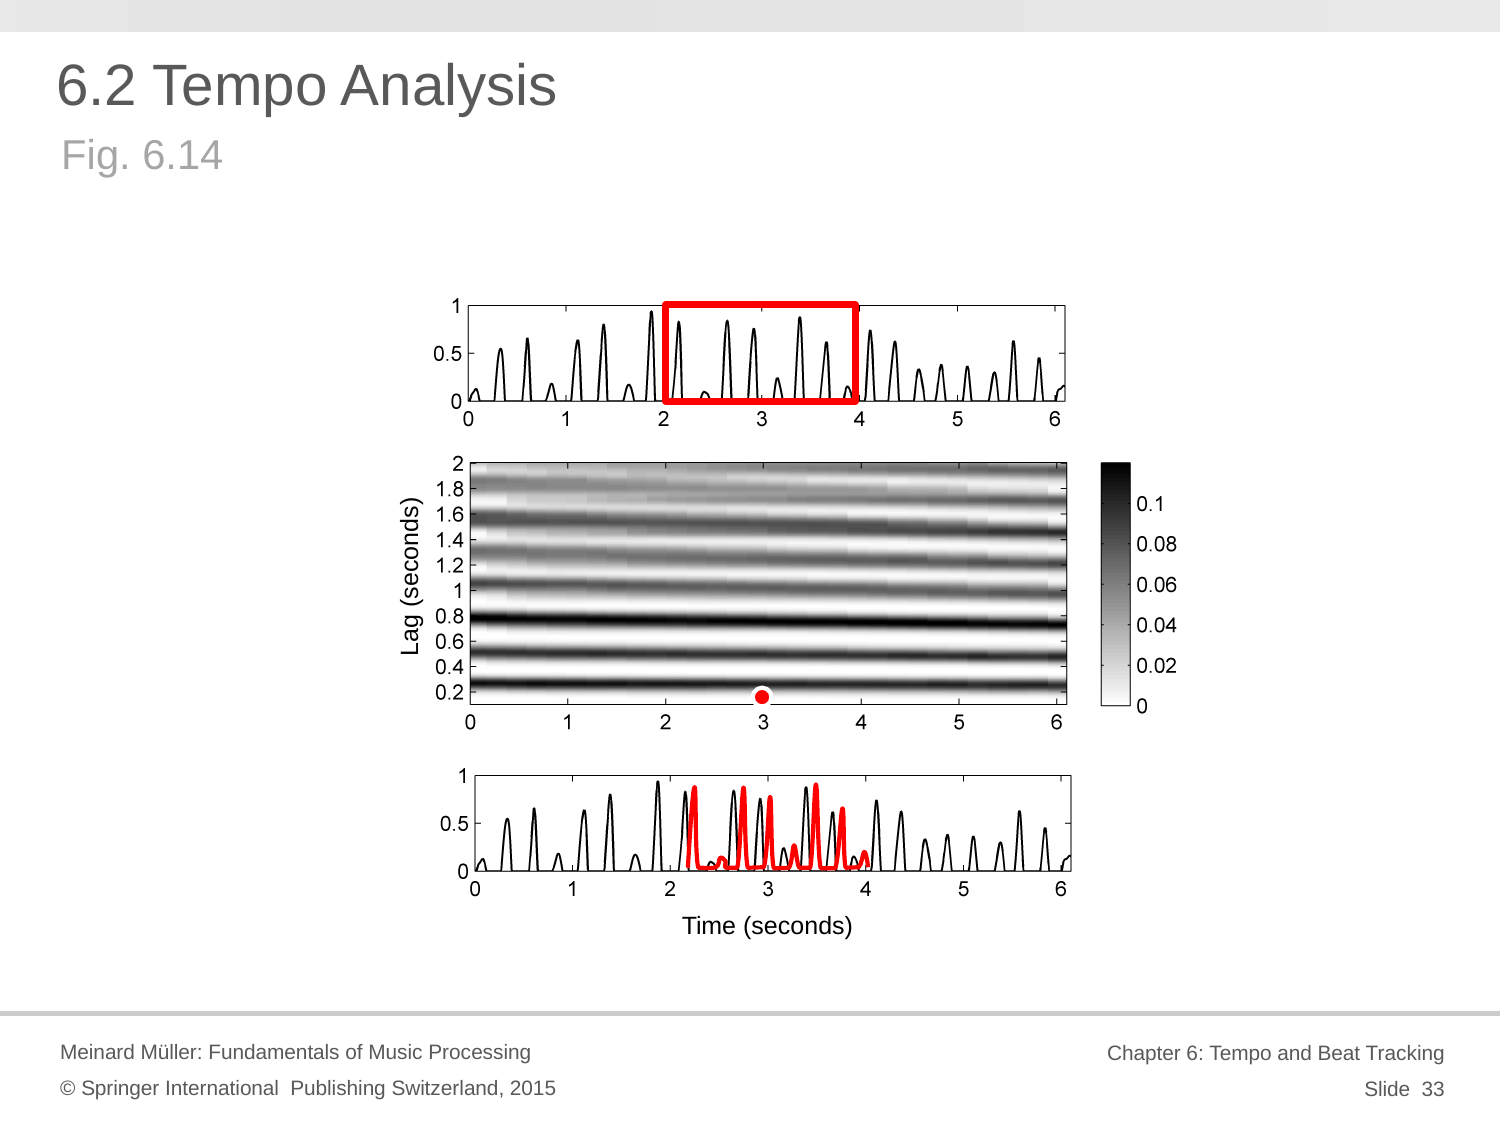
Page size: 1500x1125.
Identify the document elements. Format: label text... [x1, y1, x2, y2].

text_box Time (seconds) [666, 910, 869, 947]
title 6.2 Tempo Analysis [40, 39, 1448, 133]
picture [368, 294, 1138, 431]
list Fig. 6.14 [46, 115, 276, 198]
picture [374, 764, 1144, 901]
picture [0, 0, 1500, 32]
picture [351, 440, 1267, 737]
